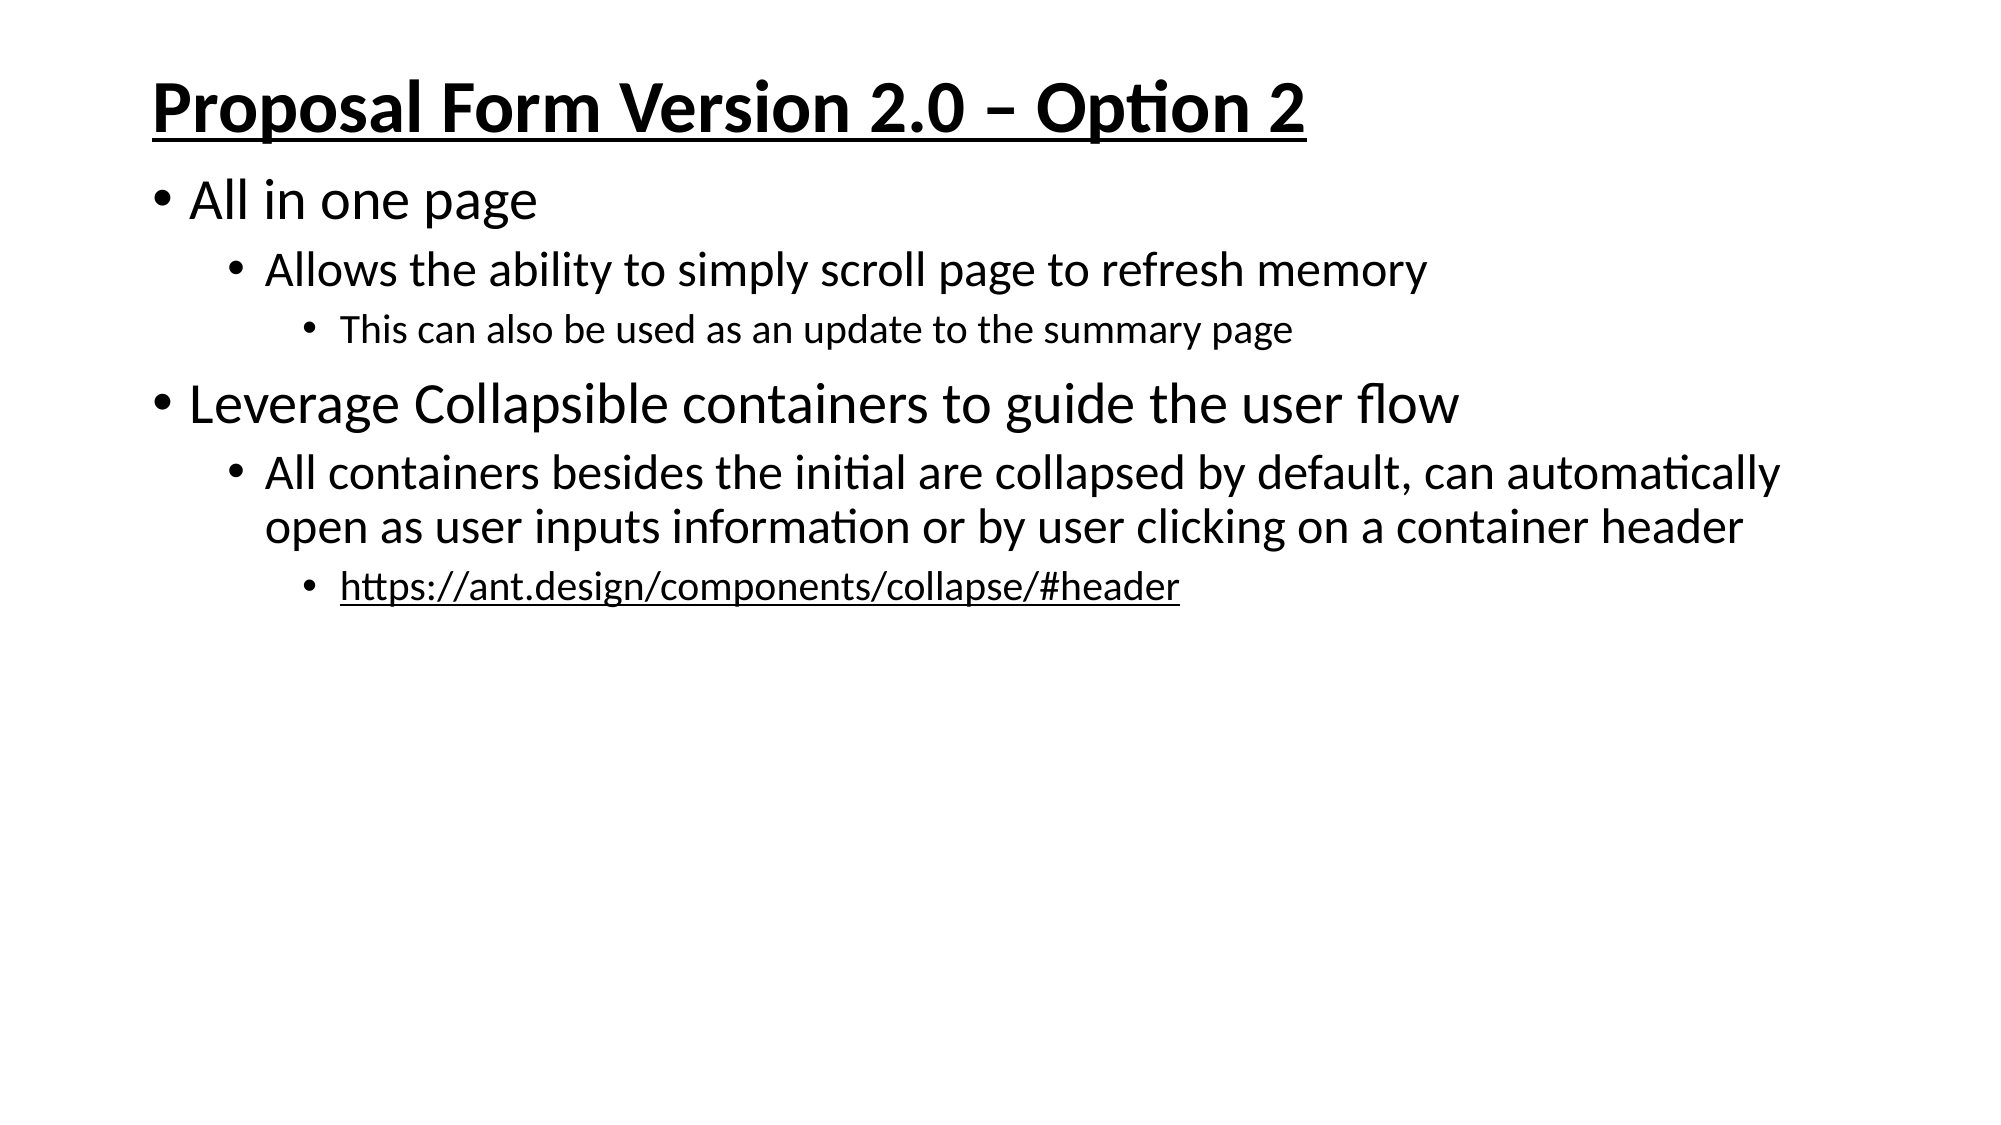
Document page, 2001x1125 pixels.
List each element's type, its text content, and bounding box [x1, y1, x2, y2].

list Proposal Form Version 2.0 – Option 2 All in one page Allows the ability to simply scroll page to refresh memory This can also be used as an update to the summary page Leverage Collapsible containers to guide the user flow All containers besides the initial are collapsed by default, can automatically open as user inputs information or by user clicking on a container header https://ant.design/components/collapse/#header [137, 60, 1863, 1045]
